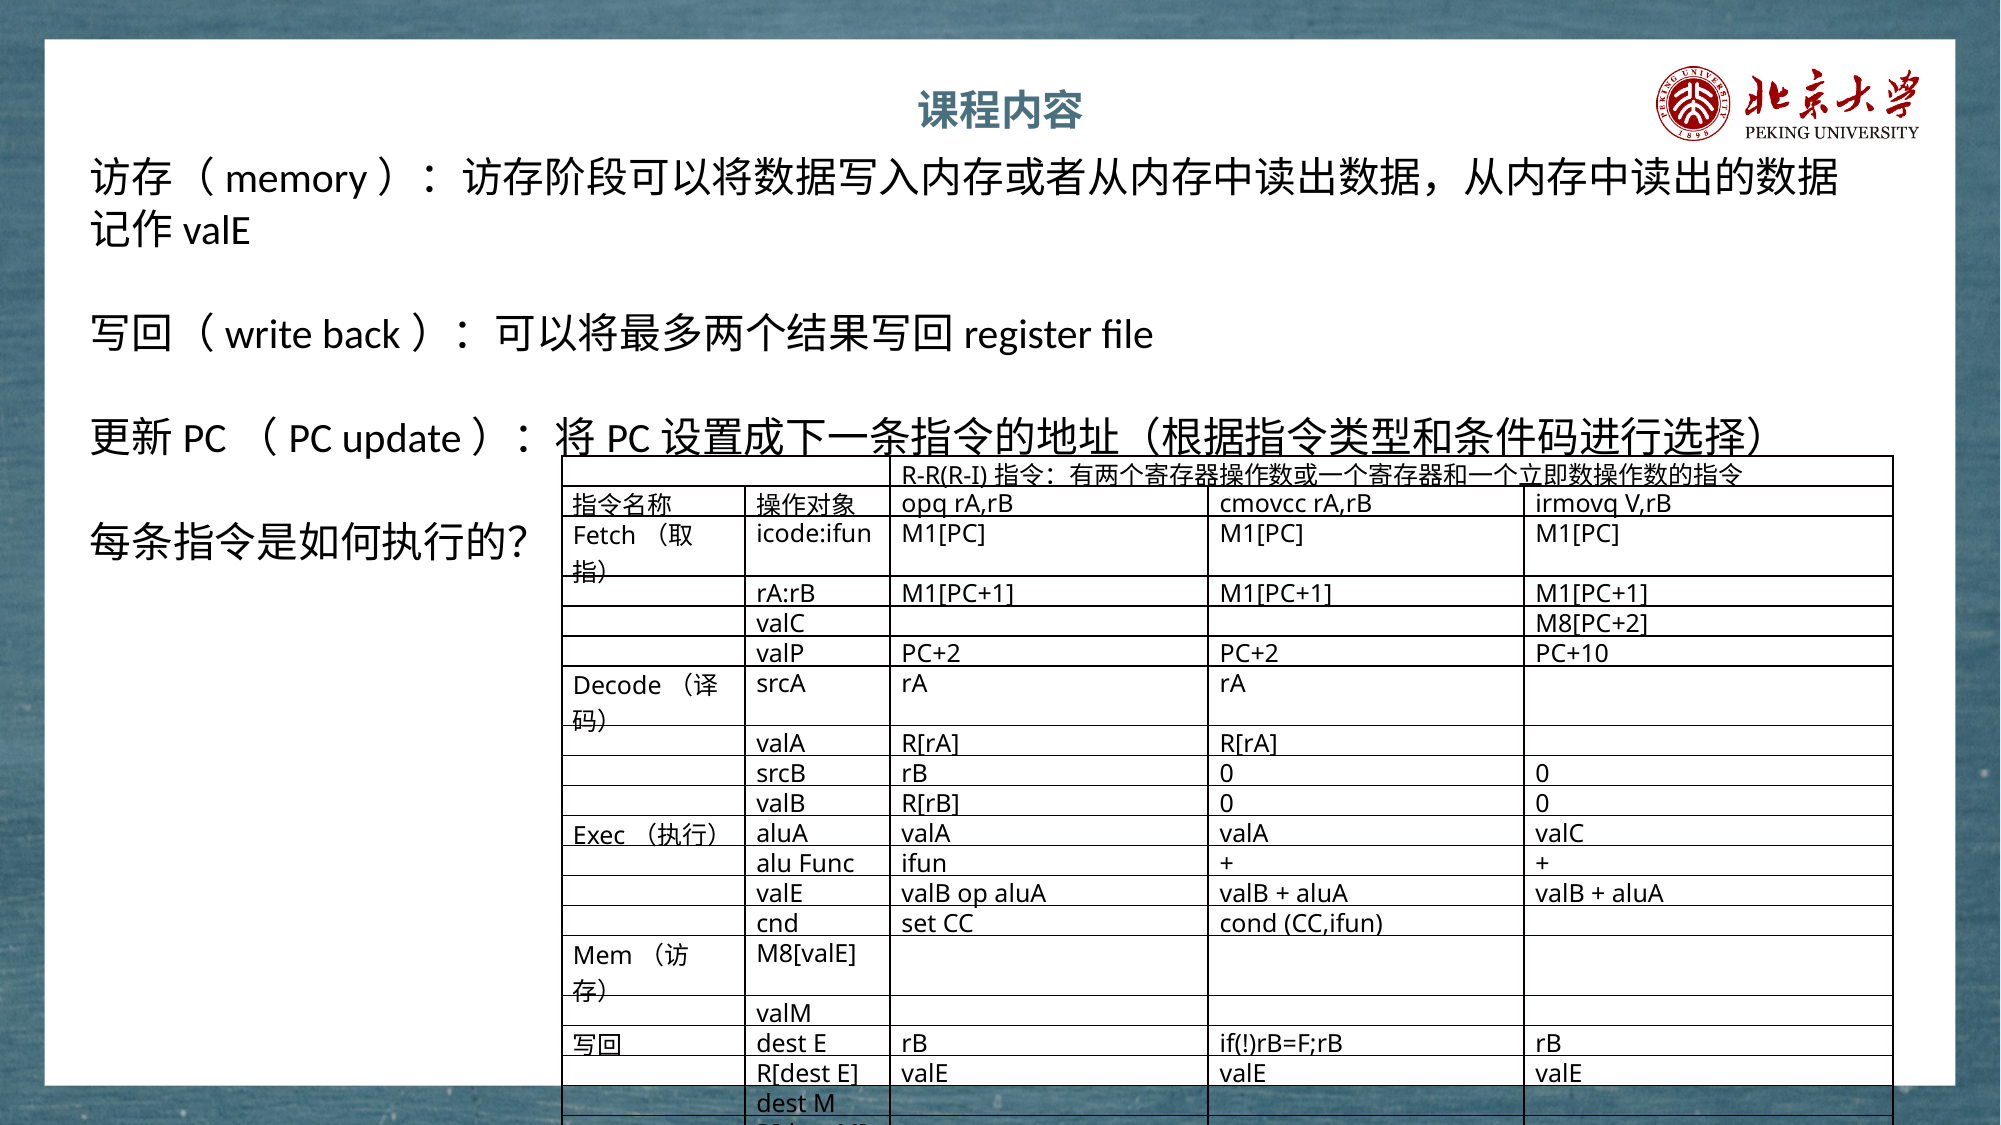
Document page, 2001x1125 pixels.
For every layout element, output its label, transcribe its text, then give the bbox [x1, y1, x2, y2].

table_cell srcB [746, 756, 889, 785]
table_cell [891, 936, 1207, 995]
table_cell valC [1525, 816, 1892, 845]
table_header [563, 457, 889, 485]
table_cell [563, 906, 744, 935]
table_cell 0 [1209, 786, 1523, 815]
table_cell rB [1525, 1026, 1892, 1055]
table_cell [1525, 996, 1892, 1025]
table_header R-R(R-I)指令：有两个寄存器操作数或一个寄存器和一个立即数操作数的指令 [891, 457, 1892, 485]
table_cell + [1525, 846, 1892, 875]
table_cell [563, 726, 744, 755]
picture [1656, 66, 1919, 141]
table_cell R[dest E] [746, 1056, 889, 1085]
table_cell rA [891, 667, 1207, 725]
table_cell 写回 [563, 1026, 744, 1055]
table_cell valA [1209, 816, 1523, 845]
table_cell valC [746, 607, 889, 635]
table_cell rA:rB [746, 577, 889, 605]
table_cell M8[valE] [746, 936, 889, 995]
table_cell PC+10 [1525, 637, 1892, 665]
table_cell [563, 996, 744, 1025]
table_cell [1209, 1086, 1523, 1115]
table_cell [1209, 1116, 1523, 1125]
table_cell [1209, 607, 1523, 635]
table_cell opq rA,rB [891, 487, 1207, 515]
table_cell valE [746, 876, 889, 905]
table_cell 指令名称 [563, 487, 744, 515]
table_cell valE [1525, 1056, 1892, 1085]
table_cell Mem（访存） [563, 936, 744, 995]
table_cell [563, 876, 744, 905]
table_cell 操作对象 [746, 487, 889, 515]
table_cell irmovq V,rB [1525, 487, 1892, 515]
table_cell 0 [1525, 786, 1892, 815]
table_cell M1[PC] [891, 517, 1207, 575]
table_cell valP [746, 637, 889, 665]
table_cell set CC [891, 906, 1207, 935]
table_cell PC+2 [1209, 637, 1523, 665]
table_cell [563, 1086, 744, 1115]
table_cell valE [891, 1056, 1207, 1085]
table_cell [563, 577, 744, 605]
table_cell ifun [891, 846, 1207, 875]
table_cell rB [891, 756, 1207, 785]
table_cell [563, 786, 744, 815]
table_cell [1525, 936, 1892, 995]
table_cell + [1209, 846, 1523, 875]
table_cell valB op aluA [891, 876, 1207, 905]
table_cell valA [746, 726, 889, 755]
table_cell cmovcc rA,rB [1209, 487, 1523, 515]
table_cell alu Func [746, 846, 889, 875]
table_cell M1[PC] [1209, 517, 1523, 575]
table_cell srcA [746, 667, 889, 725]
table_cell [1525, 906, 1892, 935]
table_cell if(!)rB=F;rB [1209, 1026, 1523, 1055]
table_cell valM [746, 996, 889, 1025]
table_cell [563, 1116, 744, 1125]
table_cell [563, 756, 744, 785]
text_box [44, 38, 1956, 1087]
table_cell [1209, 936, 1523, 995]
table_cell [563, 607, 744, 635]
table_cell M1[PC+1] [891, 577, 1207, 605]
table_cell rB [891, 1026, 1207, 1055]
table_cell [563, 846, 744, 875]
table_cell rA [1209, 667, 1523, 725]
table_cell valB + aluA [1525, 876, 1892, 905]
table_cell valB + aluA [1209, 876, 1523, 905]
table_cell R[rA] [891, 726, 1207, 755]
table_cell cond (CC,ifun) [1209, 906, 1523, 935]
table_cell [891, 1116, 1207, 1125]
table_cell [1525, 1116, 1892, 1125]
table_cell [891, 1086, 1207, 1115]
table_cell [1525, 667, 1892, 725]
table_cell M1[PC+1] [1525, 577, 1892, 605]
text_box 课程内容 [767, 76, 1235, 141]
table_cell valB [746, 786, 889, 815]
table_cell R[rB] [891, 786, 1207, 815]
table_cell [563, 1056, 744, 1085]
table_cell valE [1209, 1056, 1523, 1085]
table_cell M8[PC+2] [1525, 607, 1892, 635]
table_cell [1525, 726, 1892, 755]
table_cell 0 [1525, 756, 1892, 785]
table_cell PC+2 [891, 637, 1207, 665]
table_cell Exec（执行） [563, 816, 744, 845]
table_cell M1[PC+1] [1209, 577, 1523, 605]
picture [0, 0, 2001, 1125]
table_cell [891, 996, 1207, 1025]
table_cell dest E [746, 1026, 889, 1055]
table_cell aluA [746, 816, 889, 845]
table_cell [563, 637, 744, 665]
table_cell 0 [1209, 756, 1523, 785]
table_cell [1209, 996, 1523, 1025]
table_cell [1525, 1086, 1892, 1115]
table_cell R[dest M] [746, 1116, 889, 1125]
text_box 访存（memory）：访存阶段可以将数据写入内存或者从内存中读出数据，从内存中读出的数据记作valE 写回（write back）：可以将最多两个结果写回register file 更新PC（PC update）：将PC设置成下一条指令的地址（根据指令类型和条件码进行选择） 每条指令是如何执行的？ [74, 141, 1887, 625]
table_cell dest M [746, 1086, 889, 1115]
table_cell Decode（译码） [563, 667, 744, 725]
table_cell Fetch（取指） [563, 517, 744, 575]
table_cell M1[PC] [1525, 517, 1892, 575]
table_cell icode:ifun [746, 517, 889, 575]
table_cell [891, 607, 1207, 635]
table_cell cnd [746, 906, 889, 935]
table_cell valA [891, 816, 1207, 845]
table_cell R[rA] [1209, 726, 1523, 755]
